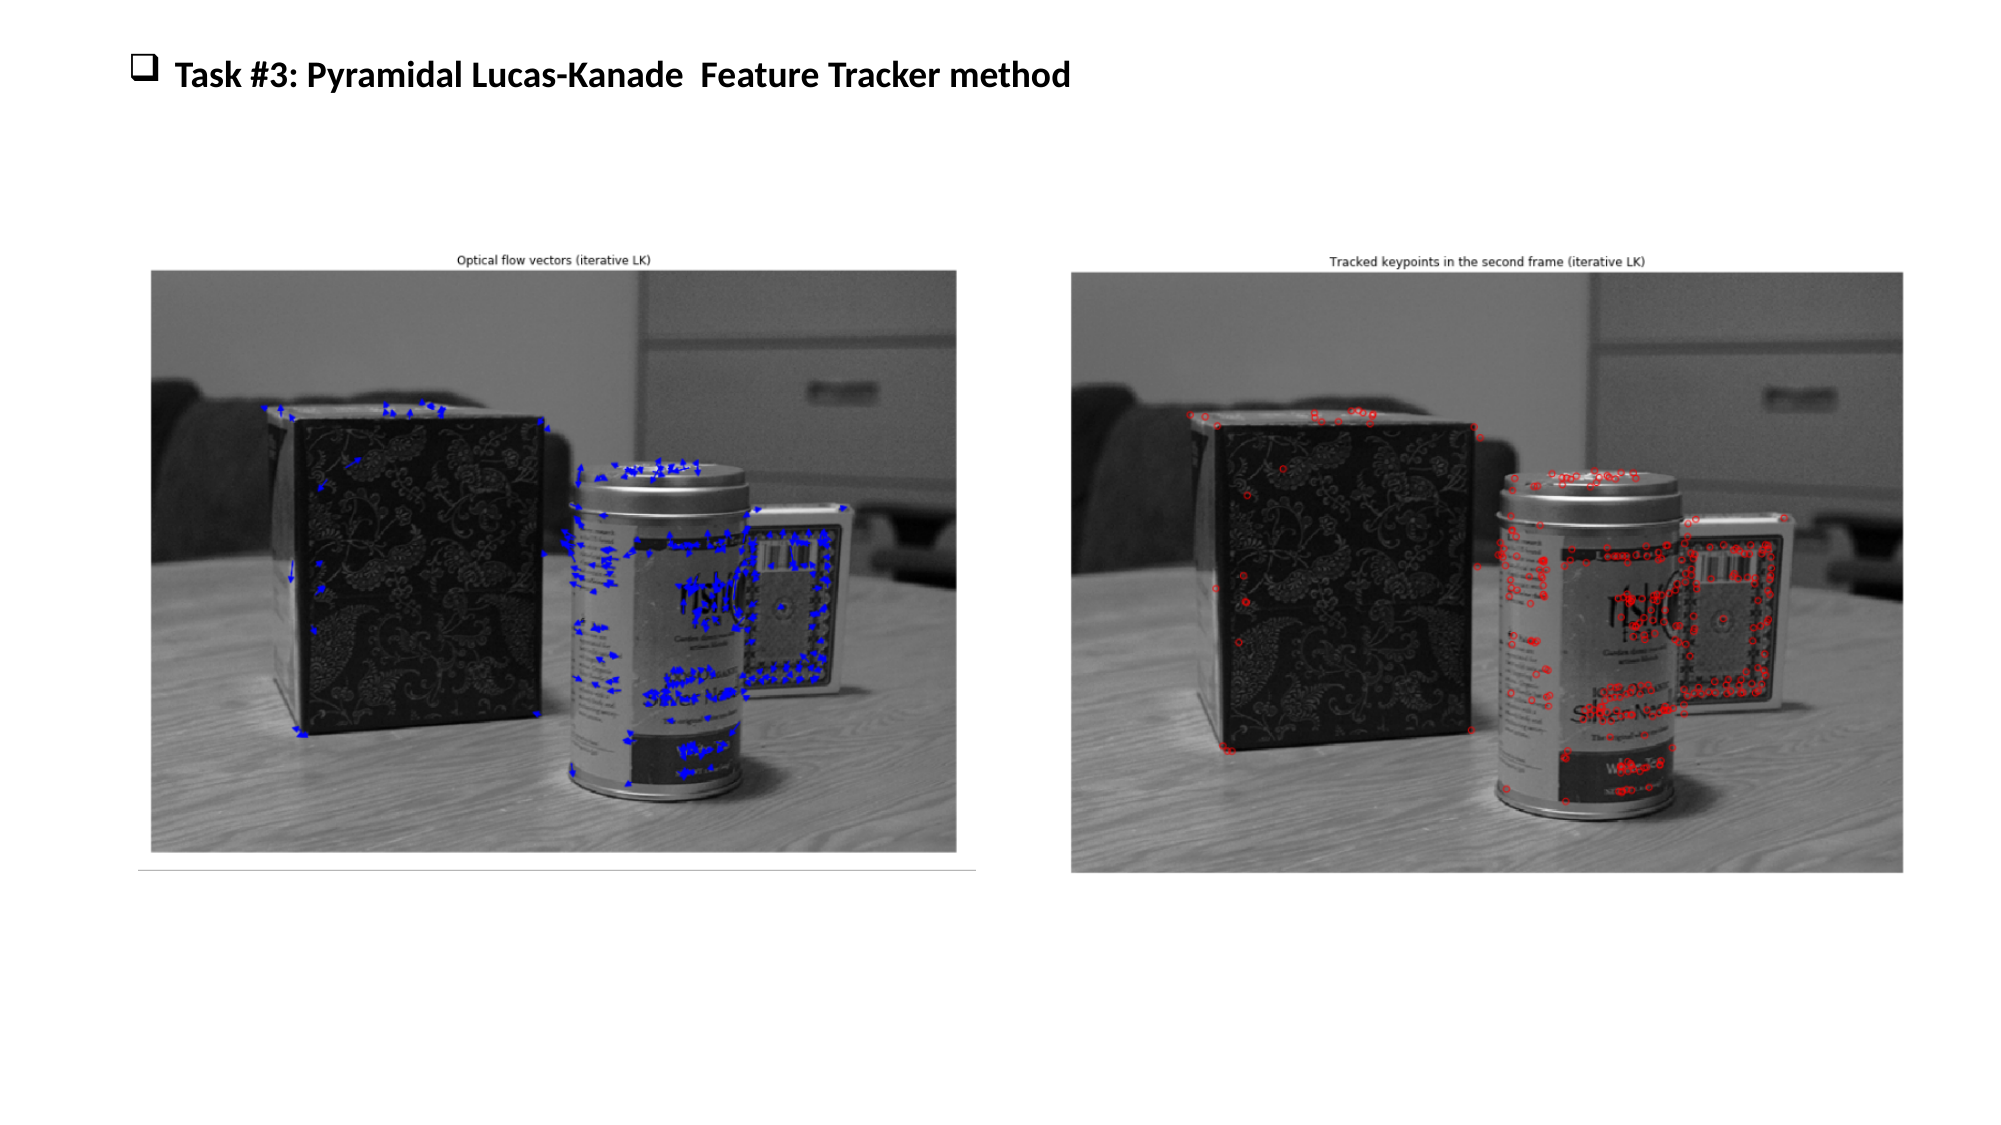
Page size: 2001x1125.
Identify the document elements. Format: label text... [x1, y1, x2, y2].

text_box Task #3: Pyramidal Lucas-Kanade Feature Tracker method [113, 42, 1741, 102]
picture [138, 245, 976, 872]
picture [1049, 245, 1941, 882]
